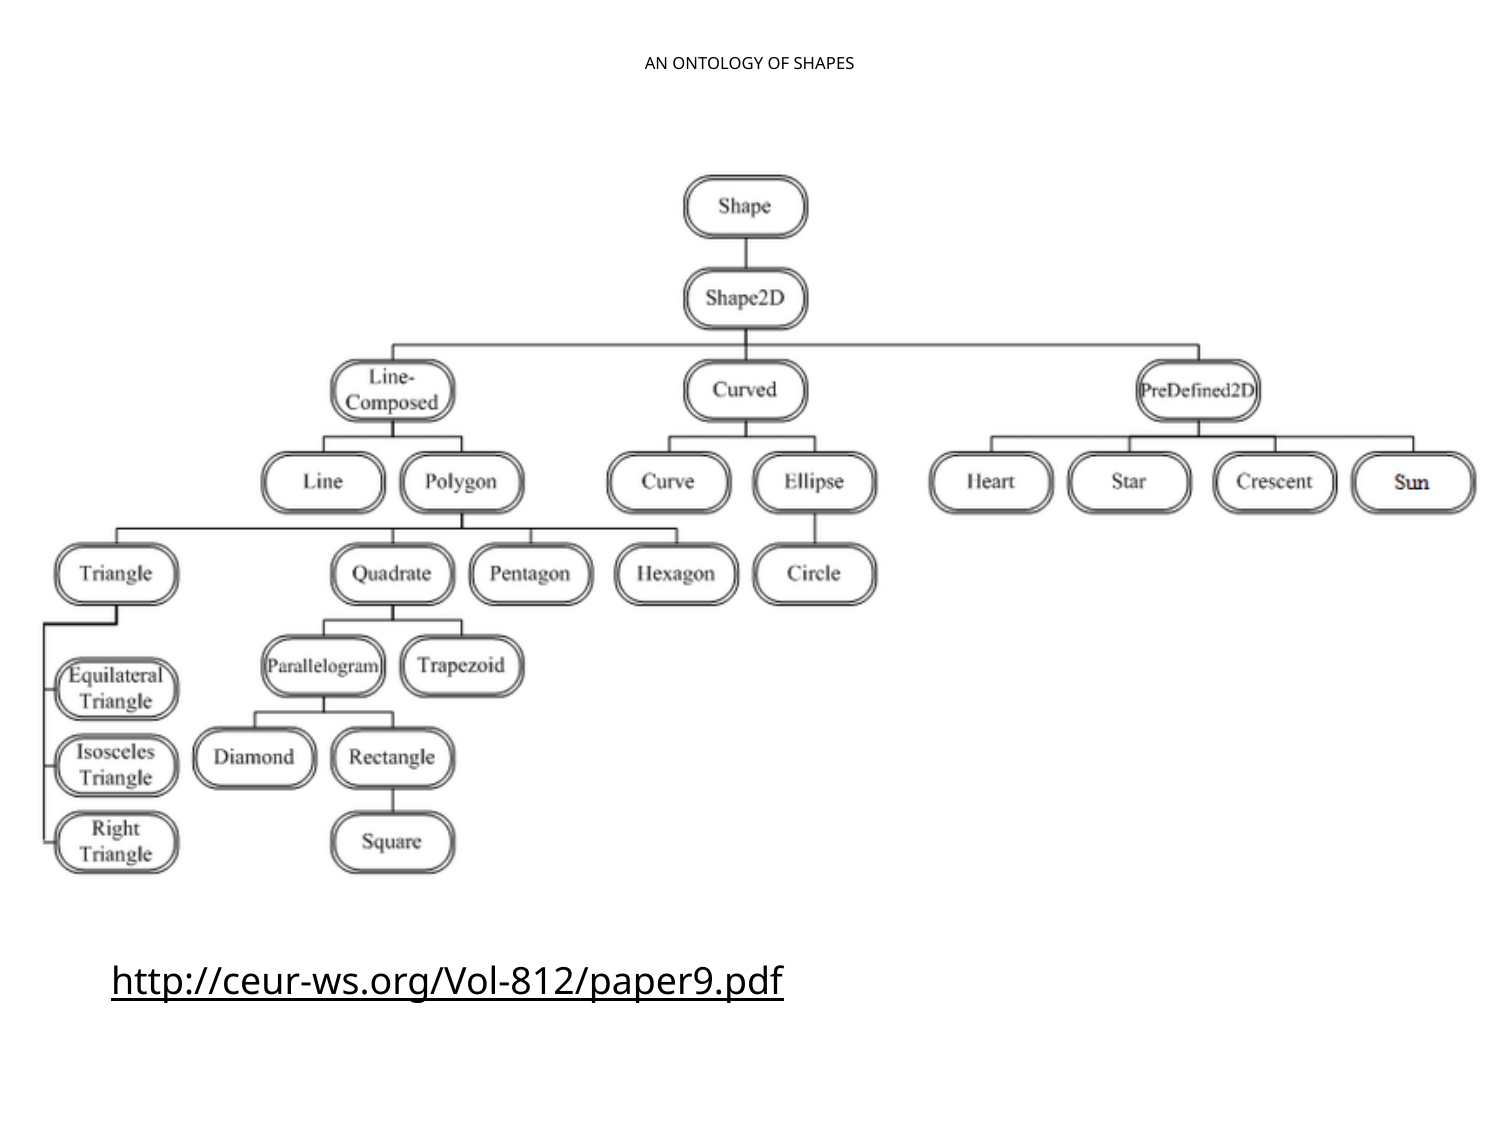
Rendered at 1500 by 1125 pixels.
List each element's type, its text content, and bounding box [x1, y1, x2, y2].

text_box http://ceur-ws.org/Vol-812/paper9.pdf [96, 949, 1422, 1016]
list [12, 149, 1492, 902]
title AN ONTOLOGY OF SHAPES [75, 45, 1425, 148]
